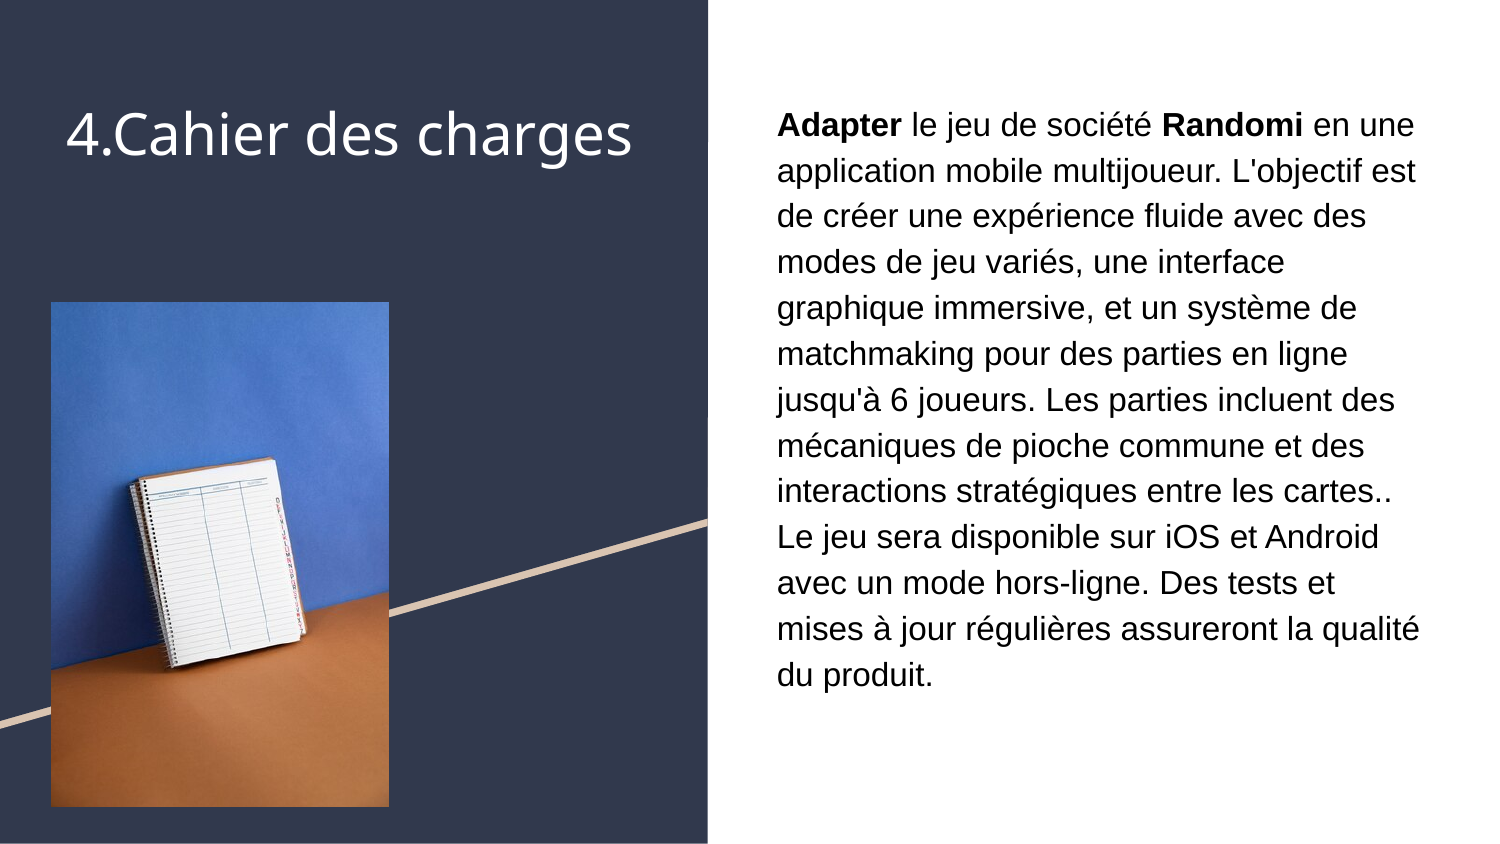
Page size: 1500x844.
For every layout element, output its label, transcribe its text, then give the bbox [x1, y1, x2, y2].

list Adapter le jeu de société Randomi en une application mobile multijoueur. L'objectif est de créer une expérience fluide avec des modes de jeu variés, une interface graphique immersive, et un système de matchmaking pour des parties en ligne jusqu'à 6 joueurs. Les parties incluent des mécaniques de pioche commune et des interactions stratégiques entre les cartes.. Le jeu sera disponible sur iOS et Android avec un mode hors-ligne. Des tests et mises à jour régulières assureront la qualité du produit. [761, 82, 1446, 755]
title 4.Cahier des charges [51, 82, 660, 494]
picture [50, 302, 389, 808]
